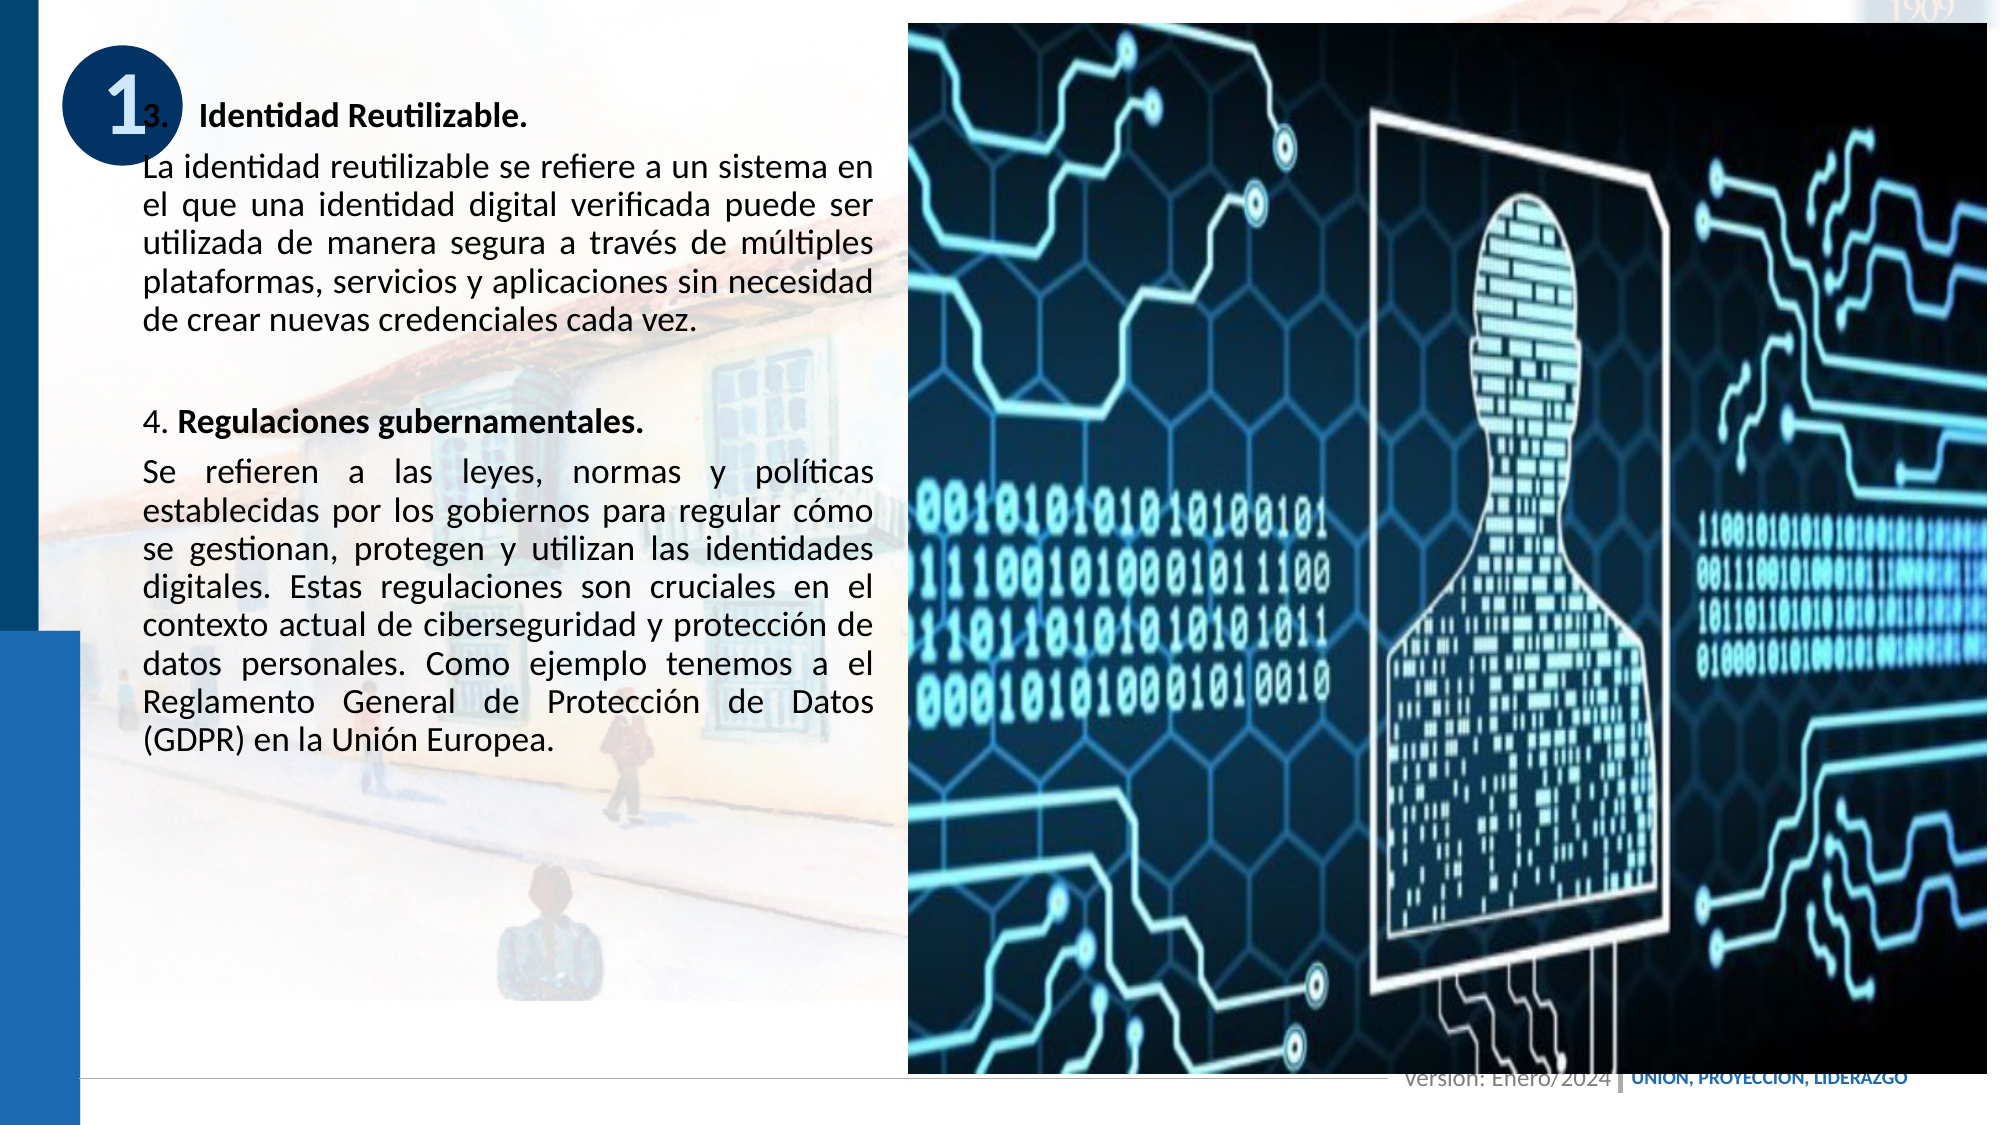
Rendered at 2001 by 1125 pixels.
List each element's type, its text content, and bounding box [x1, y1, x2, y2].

picture [0, 0, 2000, 1125]
list 1 [63, 48, 188, 163]
text_box Identidad Reutilizable. La identidad reutilizable se refiere a un sistema en el que una identidad digital verificada puede ser utilizada de manera segura a través de múltiples plataformas, servicios y aplicaciones sin necesidad de crear nuevas credenciales cada vez. 4. Regulaciones gubernamentales. Se refieren a las leyes, normas y políticas establecidas por los gobiernos para regular cómo se gestionan, protegen y utilizan las identidades digitales. Estas regulaciones son cruciales en el contexto actual de ciberseguridad y protección de datos personales. Como ejemplo tenemos a el Reglamento General de Protección de Datos (GDPR) en la Unión Europea. [108, 89, 890, 976]
